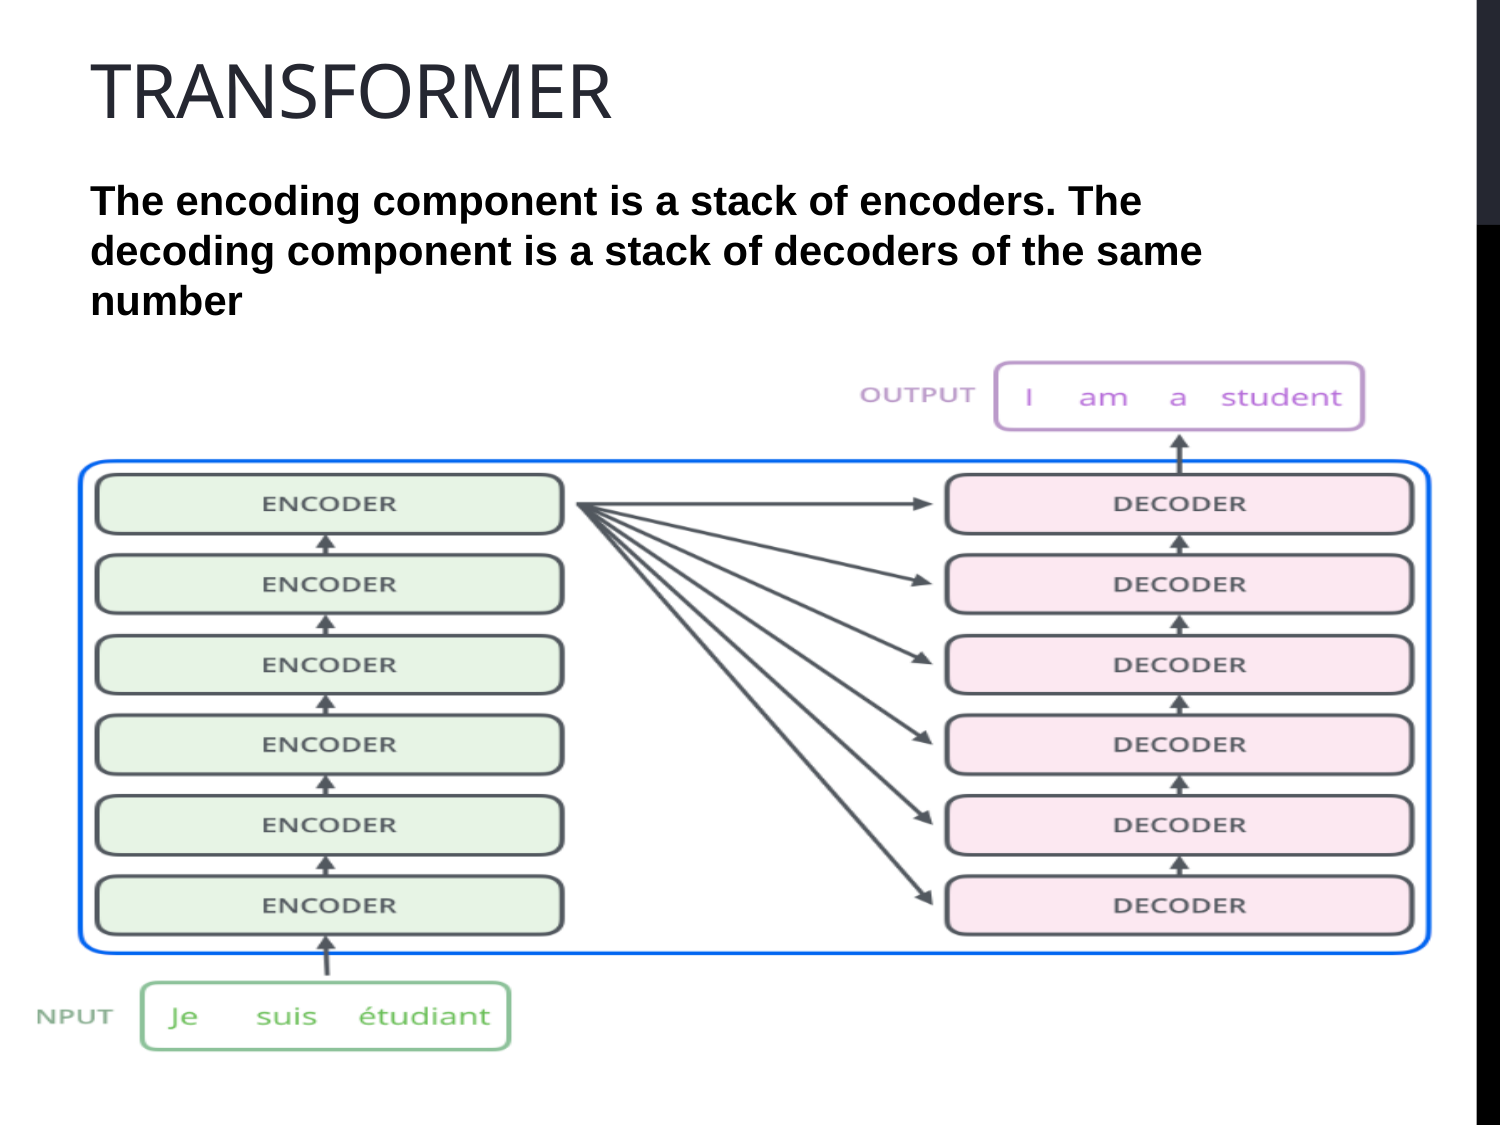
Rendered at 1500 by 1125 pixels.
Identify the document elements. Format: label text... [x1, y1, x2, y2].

title Transformer [75, 25, 1025, 141]
picture [33, 335, 1454, 1063]
list The encoding component is a stack of encoders. The decoding component is a stack of decoders of the same number [75, 166, 1325, 330]
